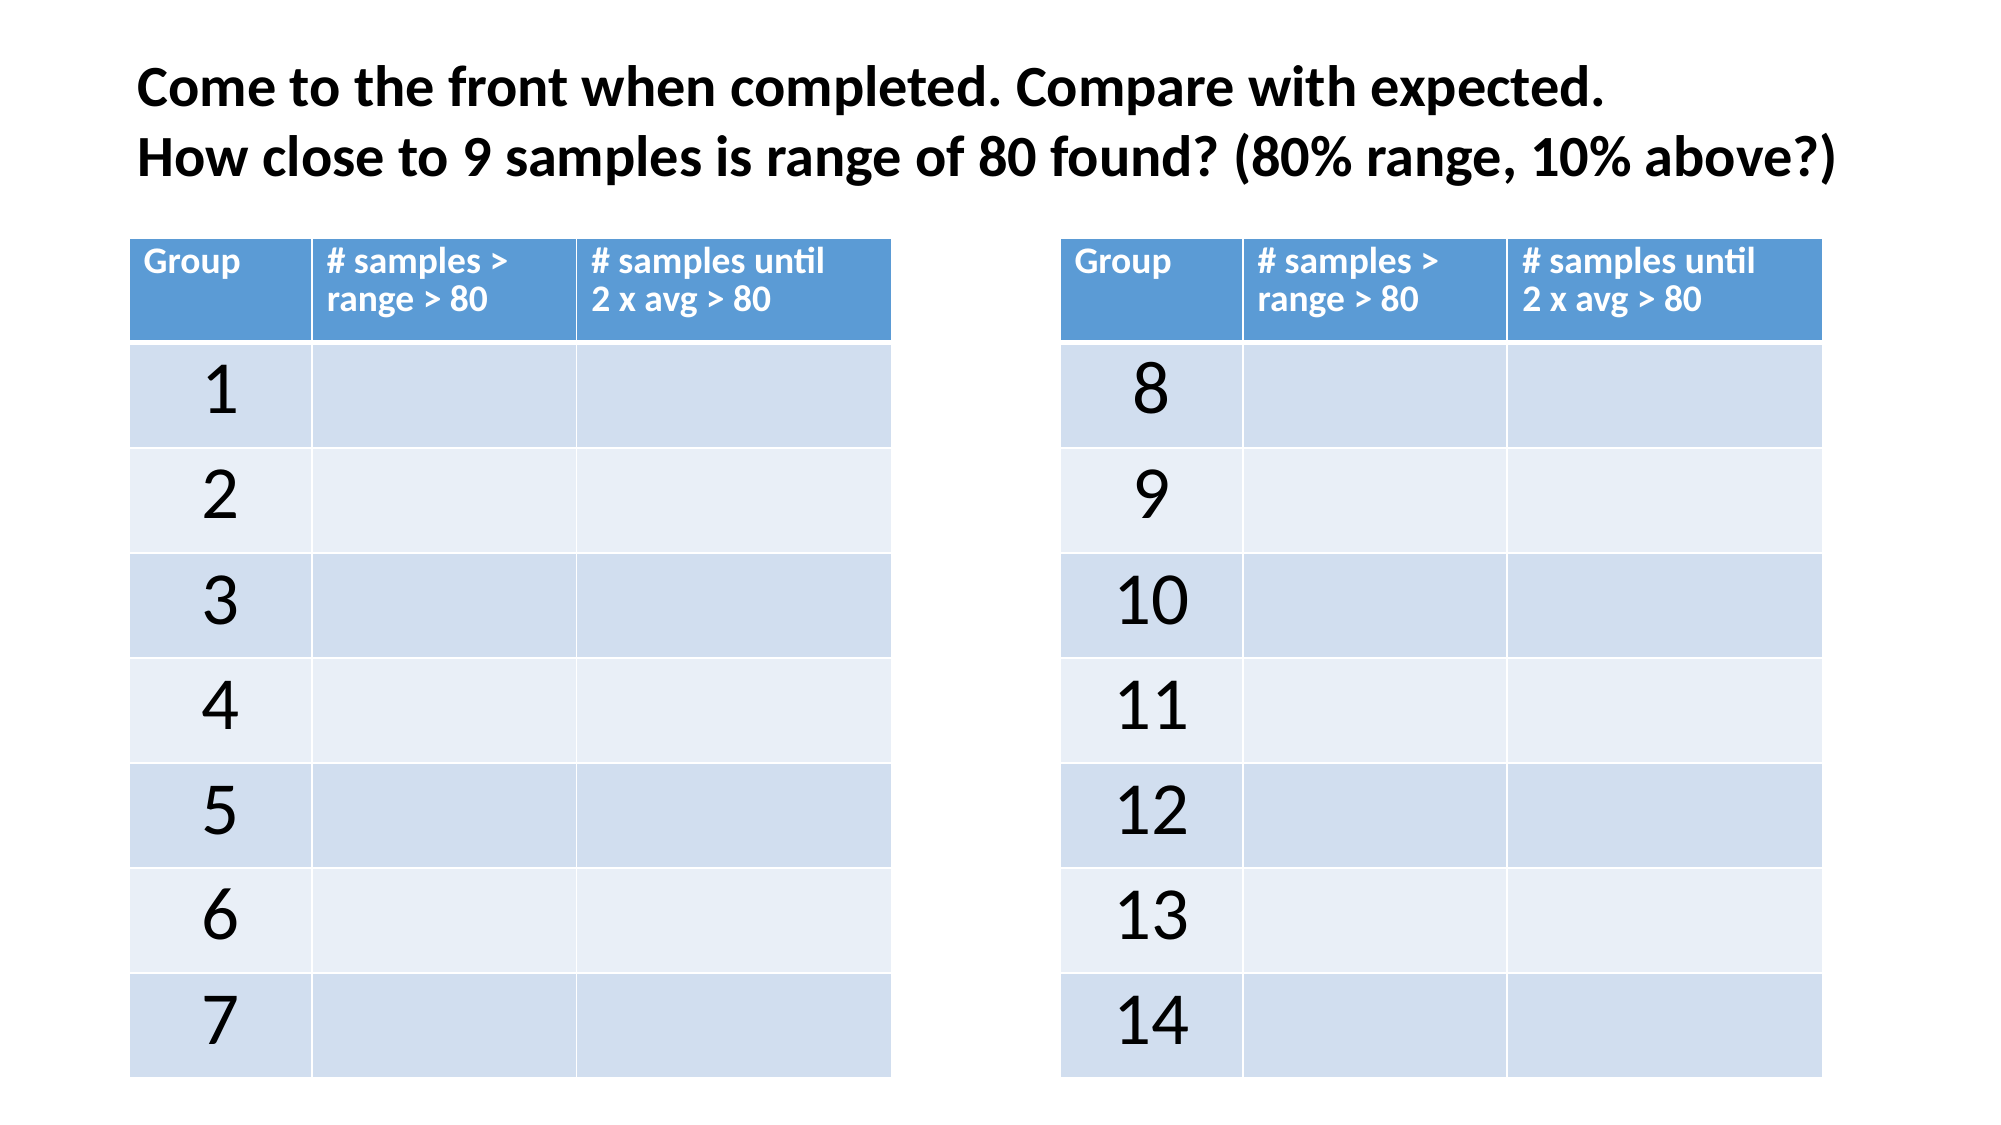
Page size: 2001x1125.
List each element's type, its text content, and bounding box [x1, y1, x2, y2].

table_cell [1244, 764, 1506, 867]
table_cell 6 [130, 869, 311, 972]
table_cell 4 [130, 659, 311, 762]
table_cell 9 [1061, 449, 1242, 552]
table_cell 8 [1061, 345, 1242, 447]
table_cell 1 [130, 345, 311, 447]
table_cell [1508, 449, 1822, 552]
table_cell 3 [130, 554, 311, 657]
table_cell [1244, 869, 1506, 972]
table_cell [1244, 554, 1506, 657]
table_cell [1508, 974, 1822, 1077]
table_cell [313, 869, 576, 972]
table_cell 7 [130, 974, 311, 1077]
table_cell [313, 659, 576, 762]
table_cell [1508, 764, 1822, 867]
table_header Group [1061, 239, 1242, 340]
table_cell [577, 449, 891, 552]
table_cell [1244, 659, 1506, 762]
table_cell [1244, 974, 1506, 1077]
table_cell [313, 974, 576, 1077]
table_cell [577, 345, 891, 447]
table_cell [313, 345, 576, 447]
table_cell 11 [1061, 659, 1242, 762]
table_header # samples > range > 80 [1244, 239, 1506, 340]
table_cell 14 [1061, 974, 1242, 1077]
table_cell [1244, 449, 1506, 552]
table_cell [577, 764, 891, 867]
table_cell 13 [1061, 869, 1242, 972]
table_header Group [130, 239, 311, 340]
table_cell [1508, 869, 1822, 972]
table_cell [313, 449, 576, 552]
table_cell 12 [1061, 764, 1242, 867]
table_header # samples > range > 80 [313, 239, 576, 340]
table_cell 10 [1061, 554, 1242, 657]
table_cell [1244, 345, 1506, 447]
table_cell [577, 974, 891, 1077]
table_cell [313, 554, 576, 657]
table_header # samples until 2 x avg > 80 [1508, 239, 1822, 340]
text_box Come to the front when completed. Compare with expected. How close to 9 samples is range of 80 found? (80% range, 10% above?) [123, 40, 1867, 196]
table_cell [313, 764, 576, 867]
table_cell [577, 659, 891, 762]
table_cell [1508, 345, 1822, 447]
table_cell [1508, 659, 1822, 762]
table_cell 5 [130, 764, 311, 867]
table_cell [577, 869, 891, 972]
table_cell 2 [130, 449, 311, 552]
table_header # samples until 2 x avg > 80 [577, 239, 891, 340]
table_cell [577, 554, 891, 657]
table_cell [1508, 554, 1822, 657]
